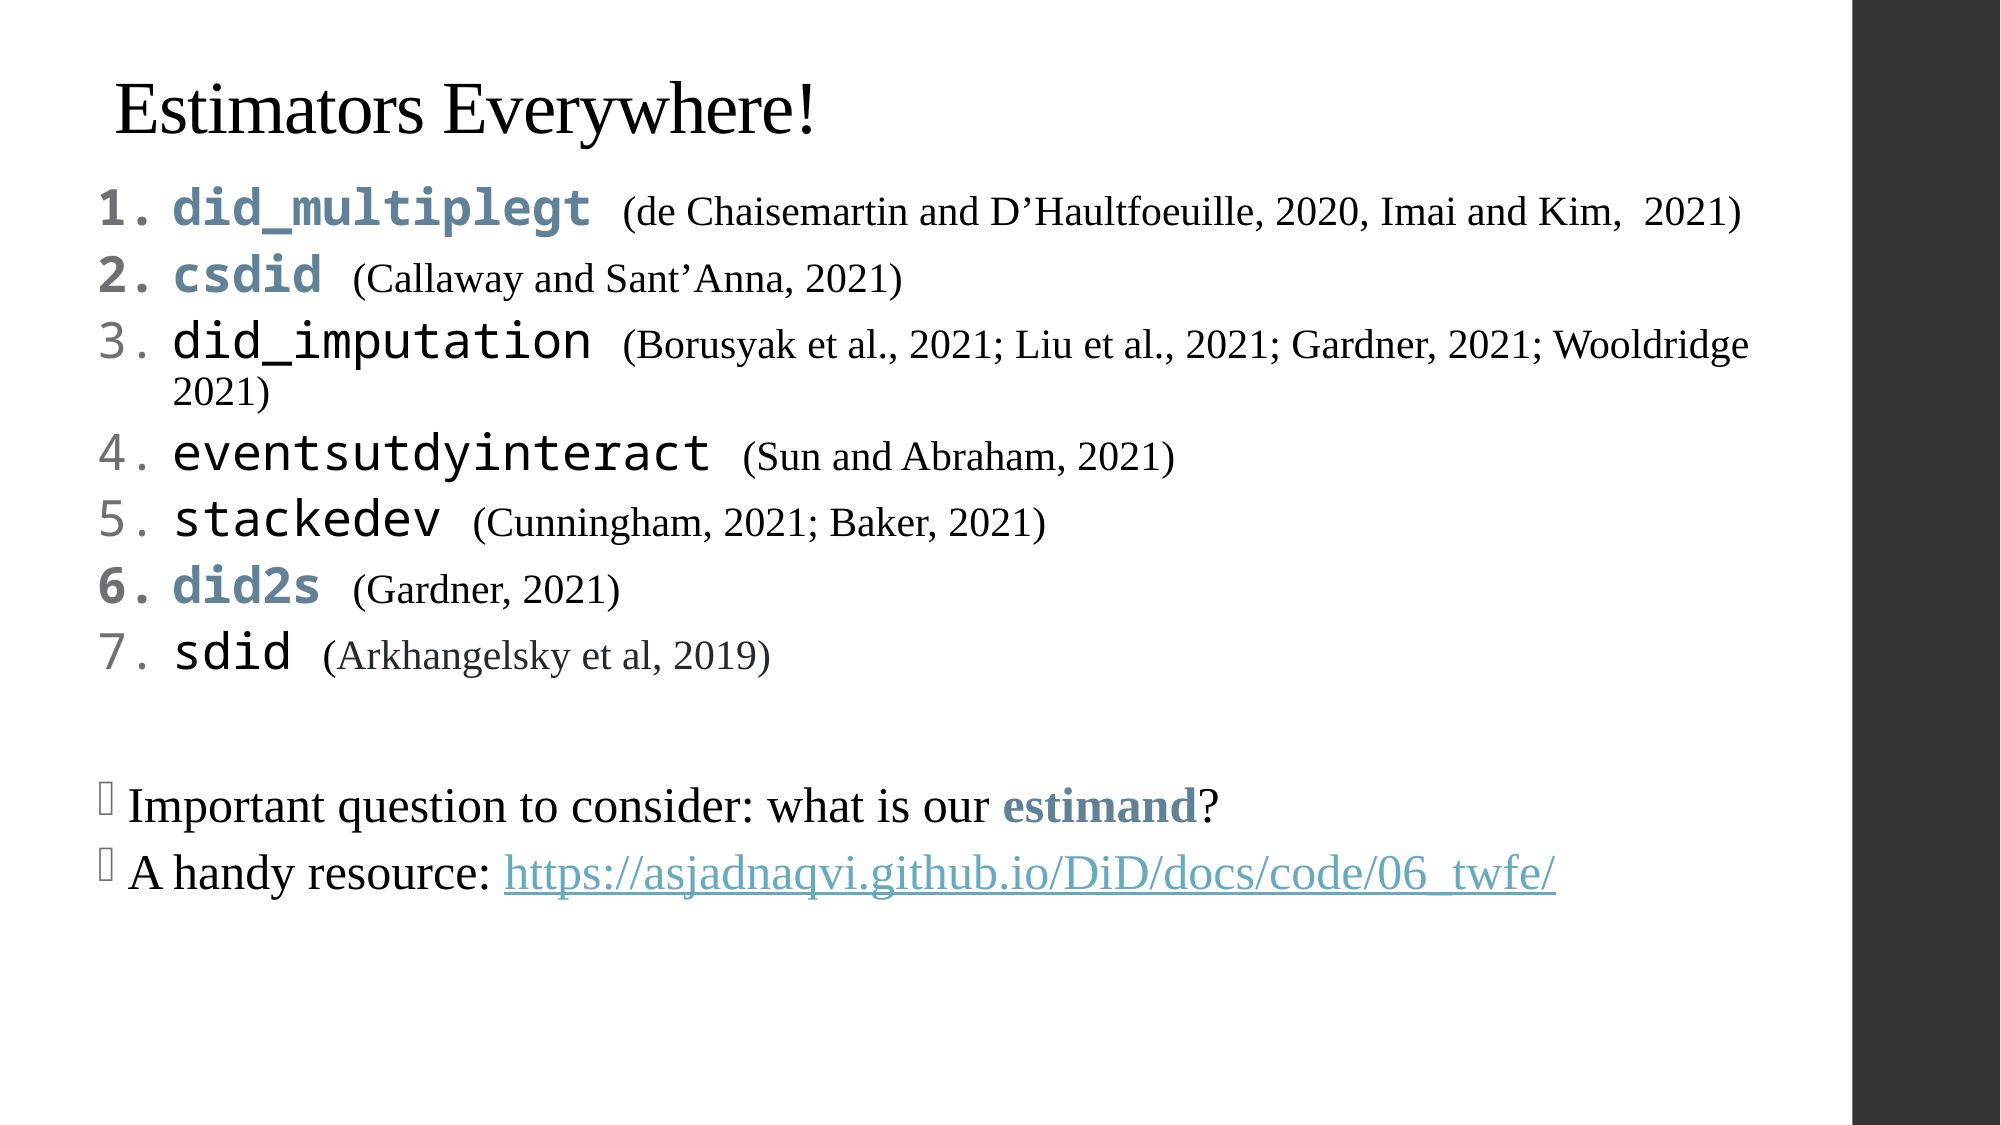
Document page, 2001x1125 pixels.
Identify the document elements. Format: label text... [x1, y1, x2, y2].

list did_multiplegt (de Chaisemartin and D’Haultfoeuille, 2020, Imai and Kim, 2021) csdid (Callaway and Sant’Anna, 2021) did_imputation (Borusyak et al., 2021; Liu et al., 2021; Gardner, 2021; Wooldridge 2021) eventsutdyinteract (Sun and Abraham, 2021) stackedev (Cunningham, 2021; Baker, 2021) did2s (Gardner, 2021) sdid (Arkhangelsky et al, 2019) Important question to consider: what is our estimand? A handy resource: https://asjadnaqvi.github.io/DiD/docs/code/06_twfe/ [37, 174, 1775, 1019]
title Estimators Everywhere! [99, 55, 1813, 158]
